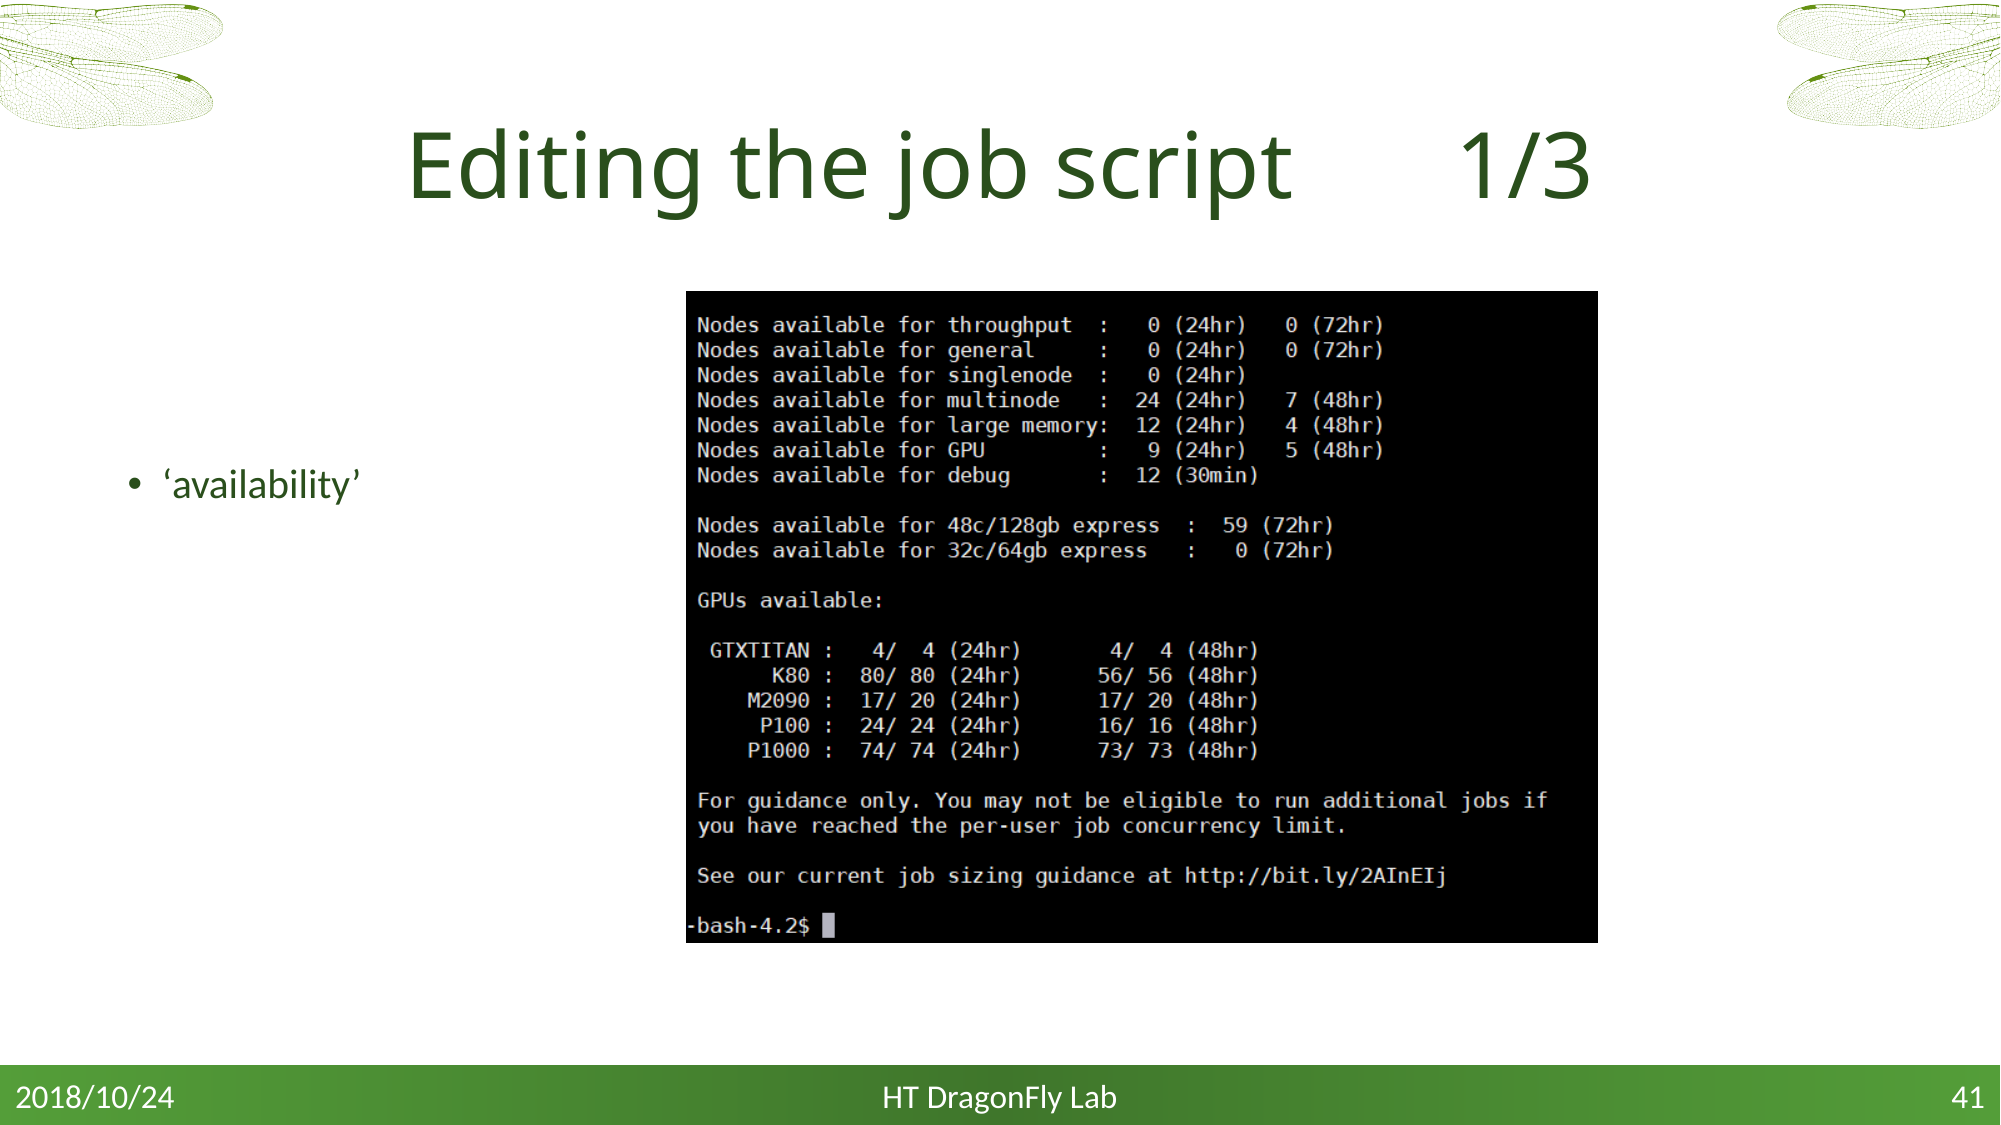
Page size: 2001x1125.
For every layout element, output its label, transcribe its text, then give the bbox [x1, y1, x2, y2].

picture [685, 291, 1598, 943]
footer HT DragonFly Lab [662, 1064, 1338, 1125]
title Editing the job script 1/3 [137, 59, 1863, 278]
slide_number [0, 1065, 450, 1125]
list The CPU and GPU job scripts are largely similar ‘availability’ The main difference of GPU script can be seen in: line 5, here is where we specify the GPU we want to use Module load of Cuda (MATLAB specific version) [112, 351, 593, 950]
slide_number 41 [1550, 1065, 2000, 1125]
